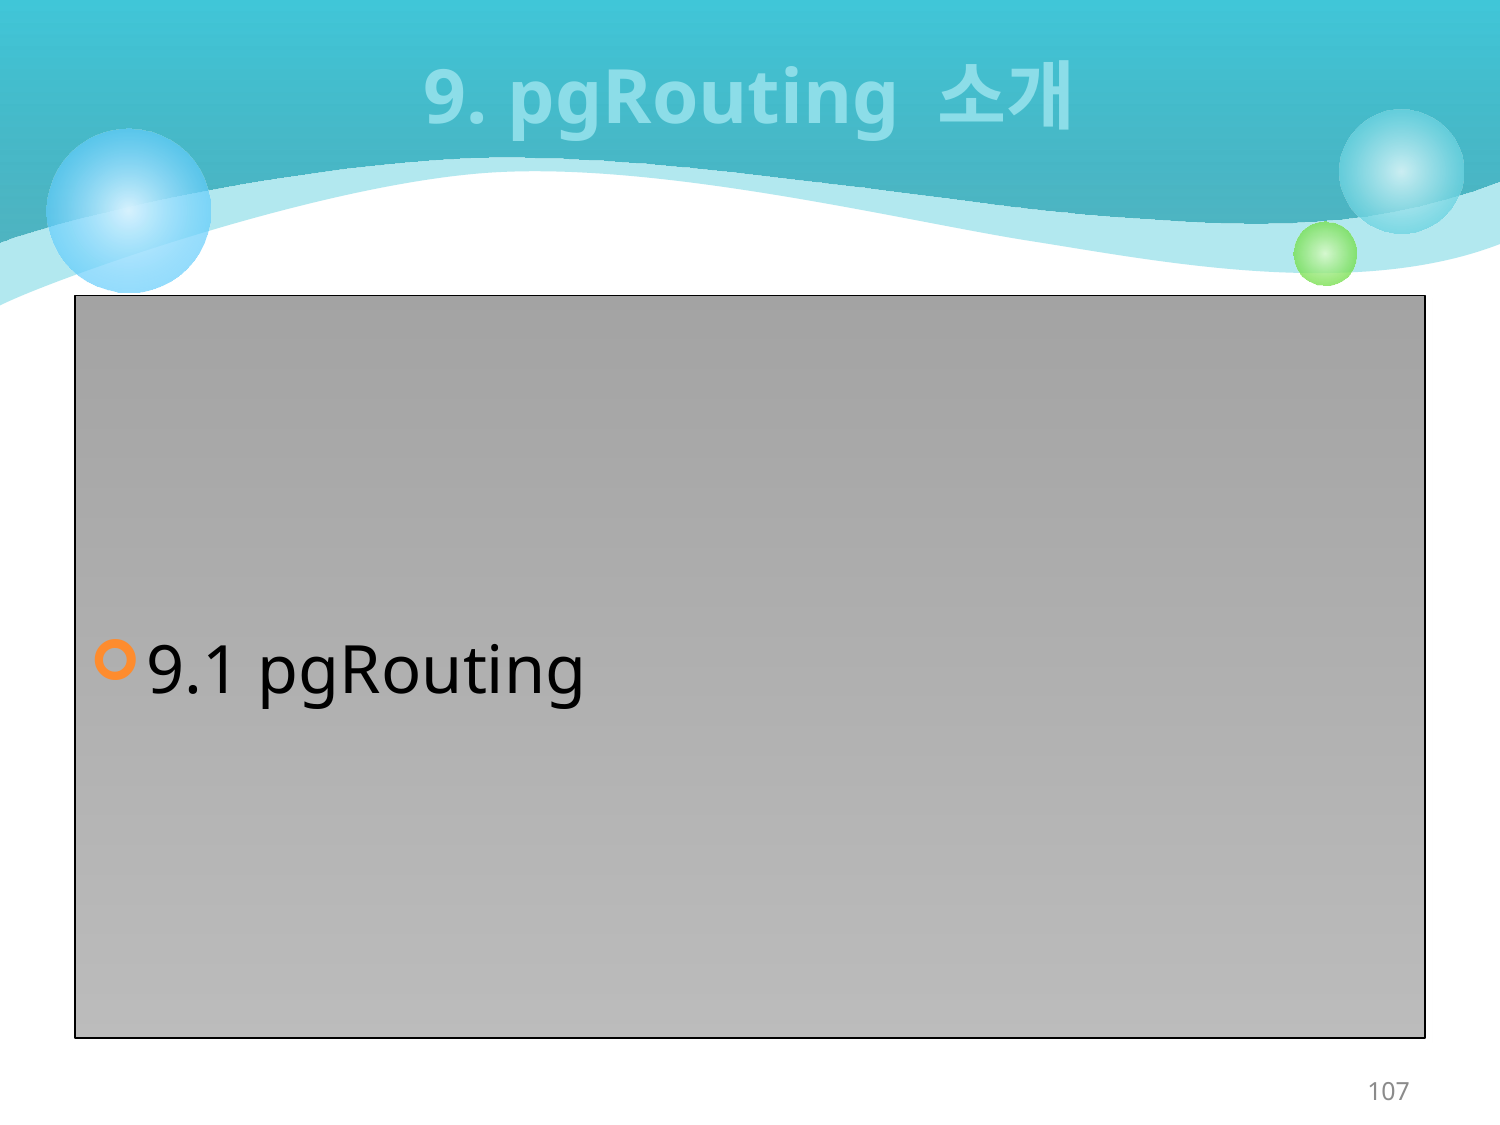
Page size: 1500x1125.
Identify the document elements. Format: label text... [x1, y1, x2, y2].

list 9.1 pgRouting [74, 295, 1426, 1039]
title 9. pgRouting 소개 [75, 0, 1425, 188]
slide_number 107 [1074, 1072, 1425, 1113]
